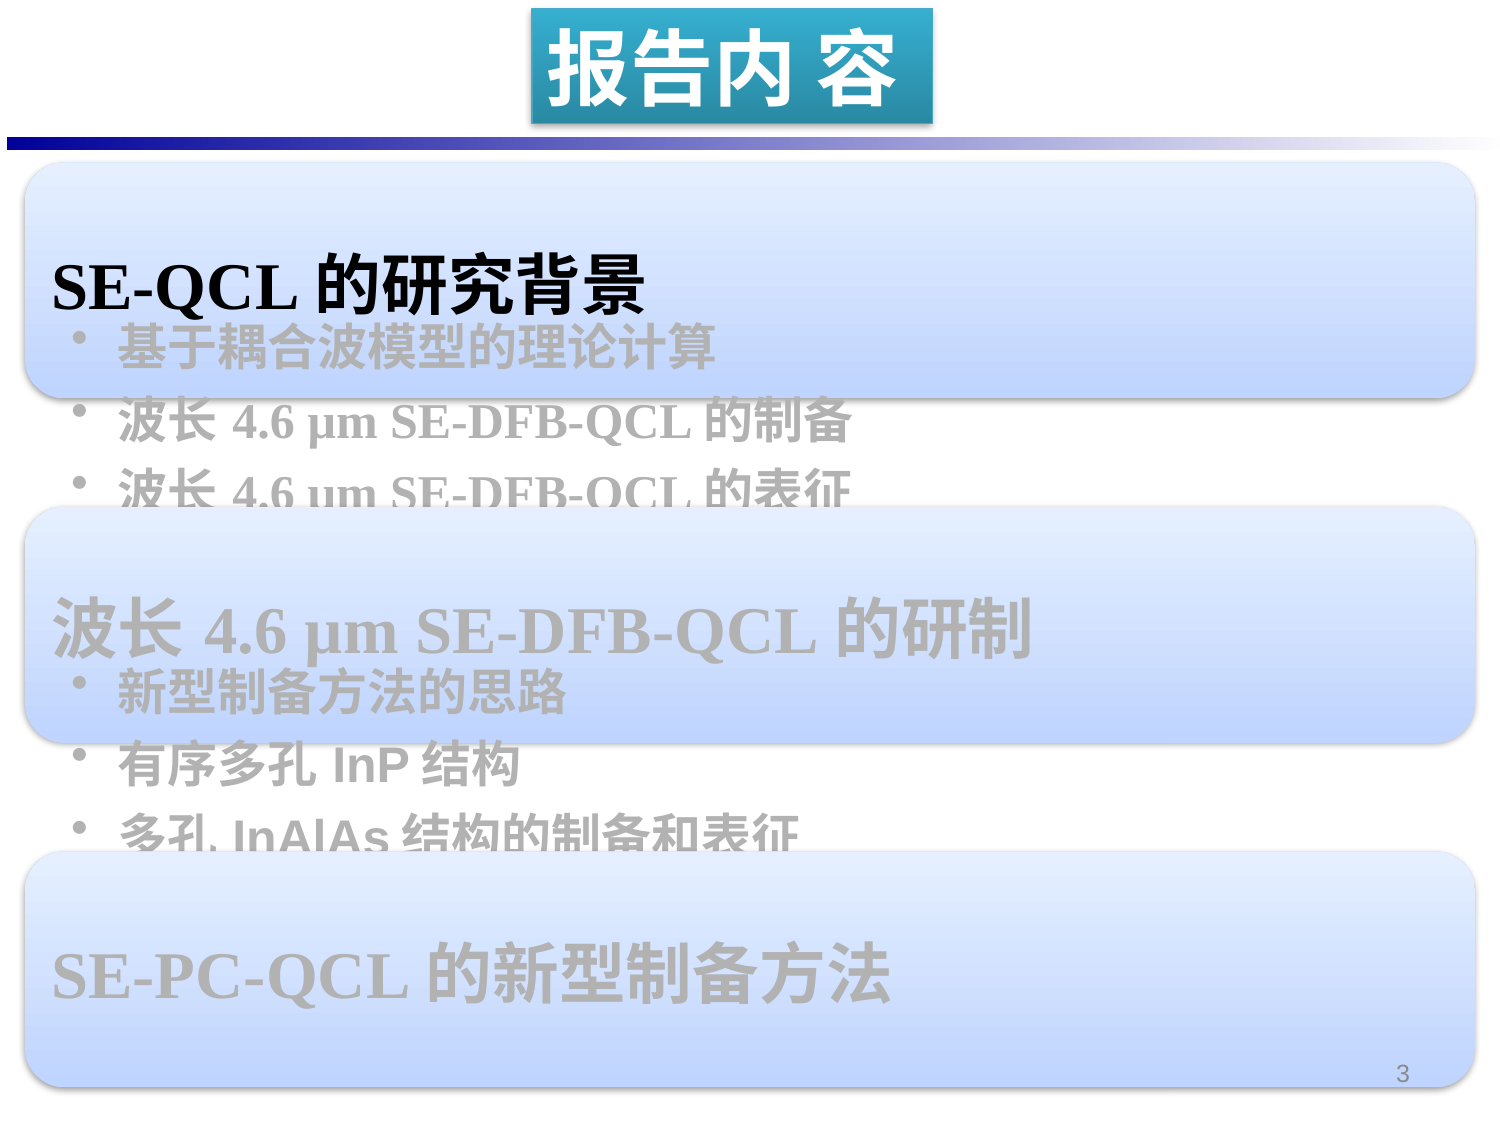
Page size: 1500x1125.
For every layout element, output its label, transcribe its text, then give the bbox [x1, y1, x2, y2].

text_box [7, 137, 1500, 150]
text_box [24, 162, 1476, 1088]
slide_number 3 [1074, 1096, 1425, 1103]
text_box 报告内 容 [531, 8, 933, 124]
